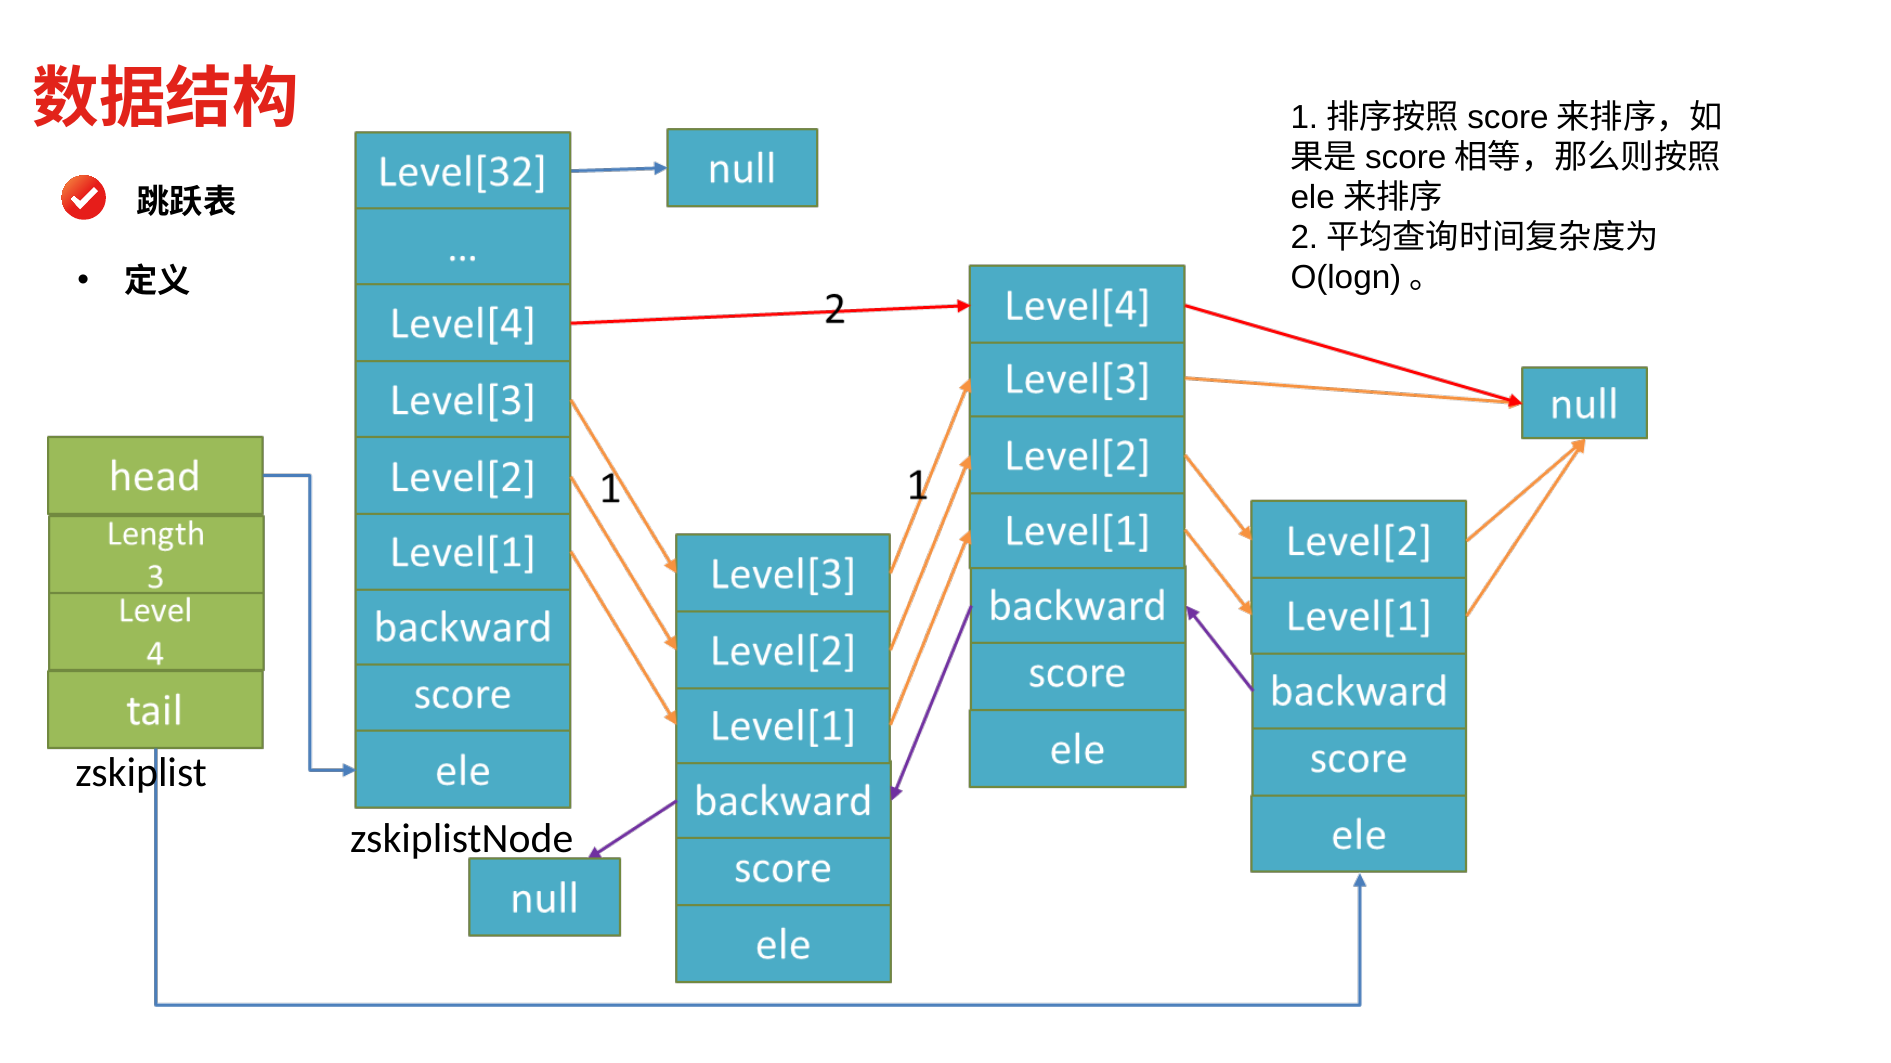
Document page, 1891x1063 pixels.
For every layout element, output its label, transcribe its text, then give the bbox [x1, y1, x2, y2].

text_box 1.排序按照score来排序，如果是score相等，那么则按照ele来排序 2.平均查询时间复杂度为O(logn)。 [1275, 87, 1755, 303]
list 数据结构 [17, 47, 432, 154]
picture [46, 126, 1648, 1008]
